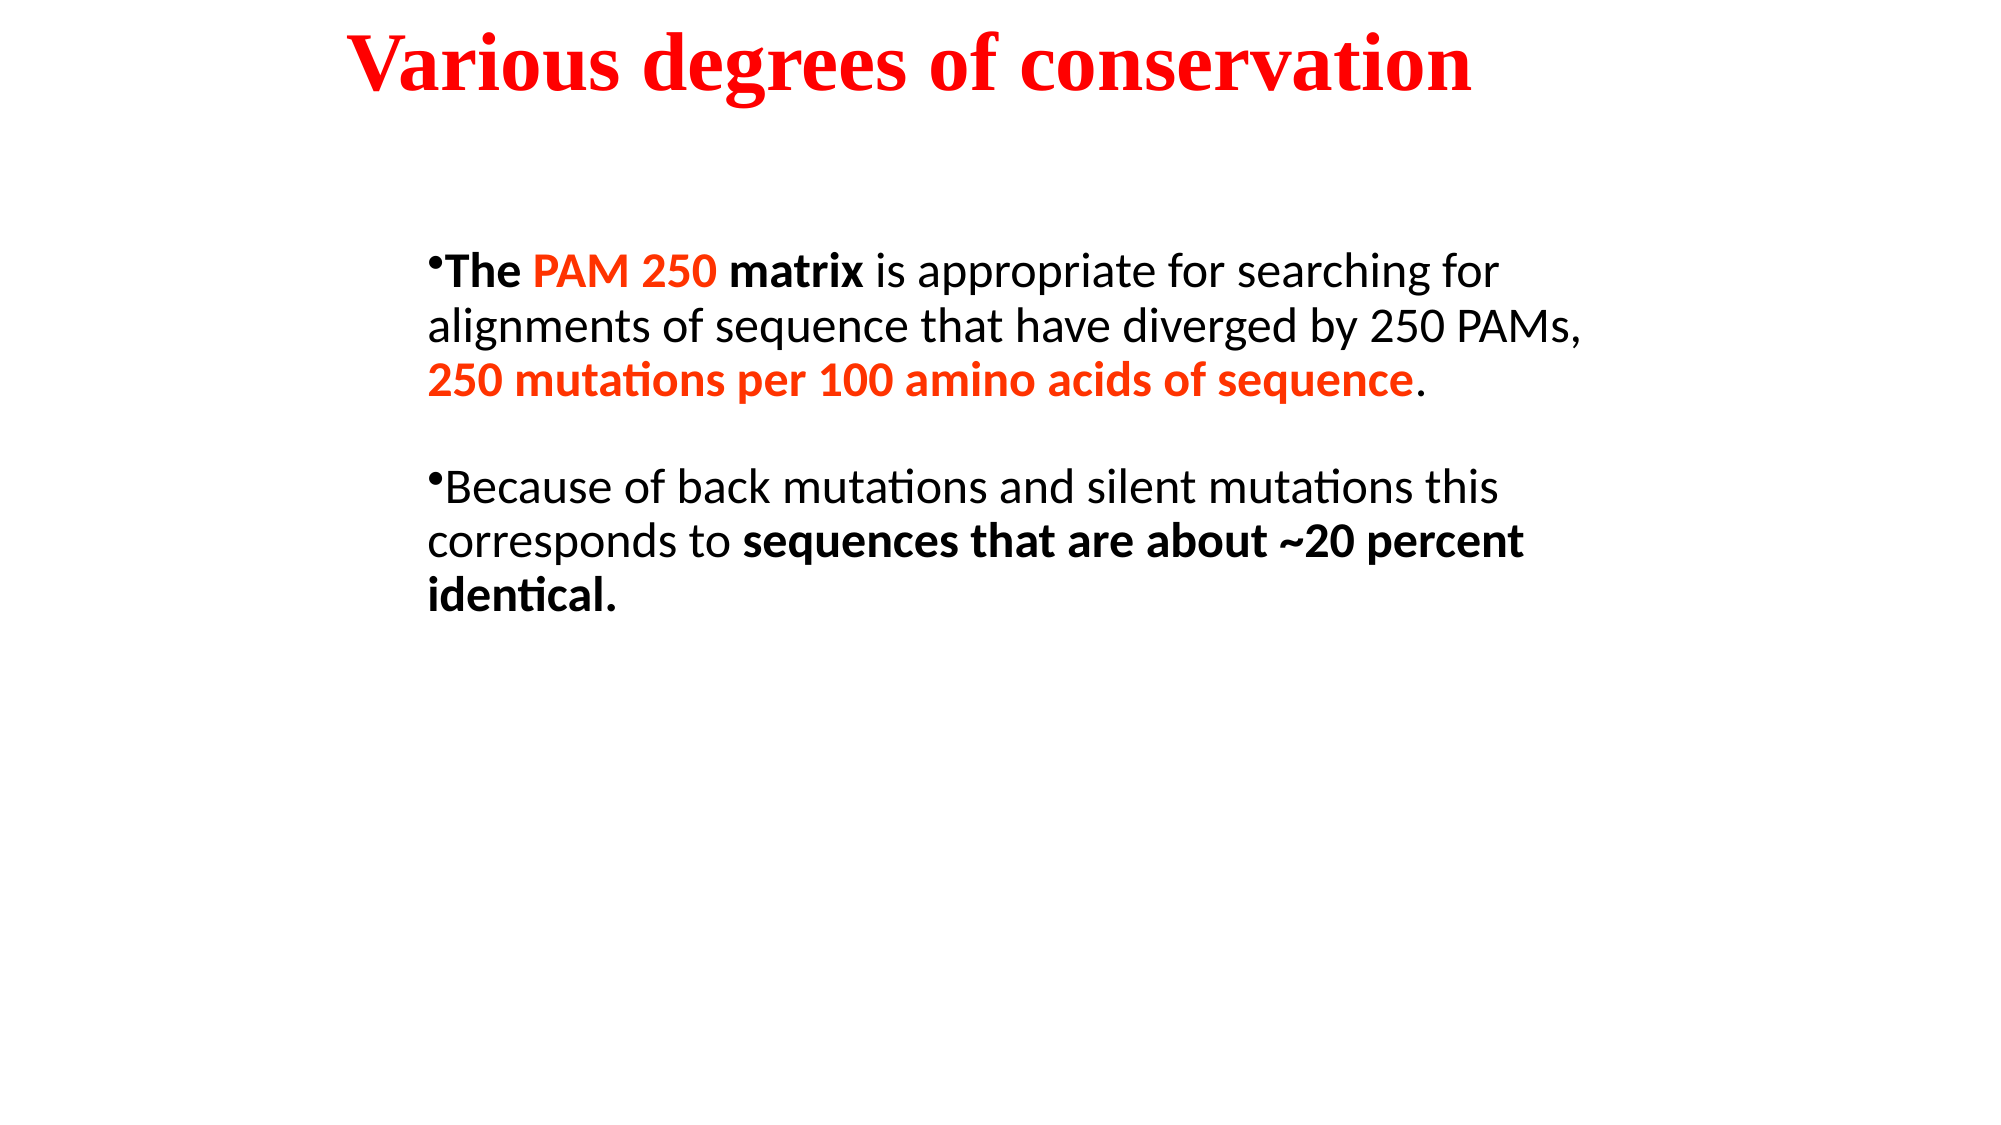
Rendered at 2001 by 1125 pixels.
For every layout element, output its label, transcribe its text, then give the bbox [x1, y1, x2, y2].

text_box The PAM 250 matrix is appropriate for searching for alignments of sequence that have diverged by 250 PAMs, 250 mutations per 100 amino acids of sequence. Because of back mutations and silent mutations this corresponds to sequences that are about ~20 percent identical. [412, 237, 1663, 631]
text_box Various degrees of conservation [249, 0, 1591, 115]
